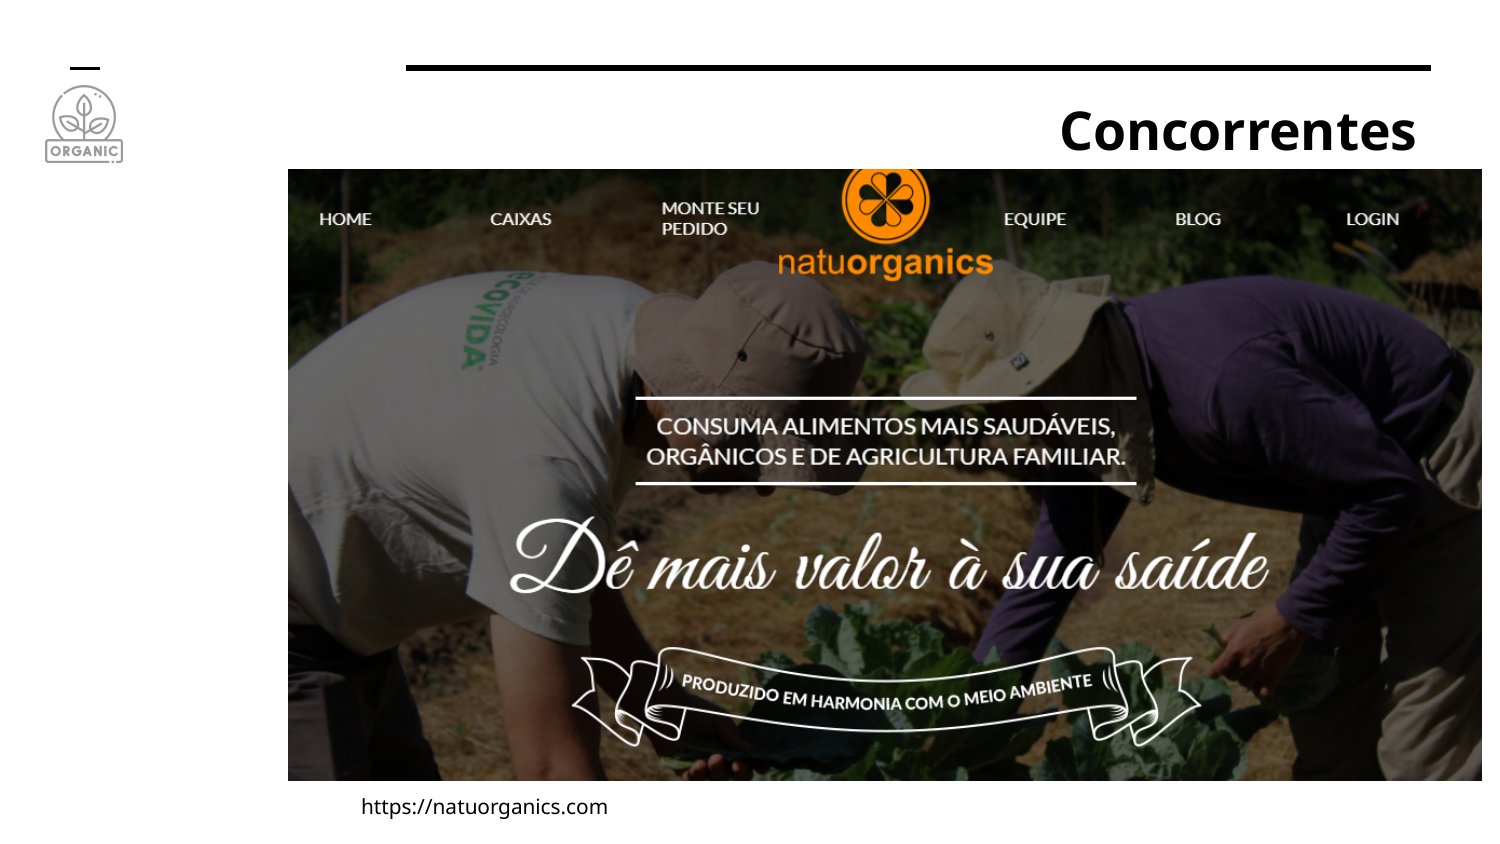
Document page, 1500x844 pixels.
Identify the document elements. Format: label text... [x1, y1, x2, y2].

text_box https://natuorganics.com [346, 789, 1327, 831]
picture [288, 168, 1482, 781]
picture [45, 85, 123, 163]
title Concorrentes [395, 71, 1433, 167]
